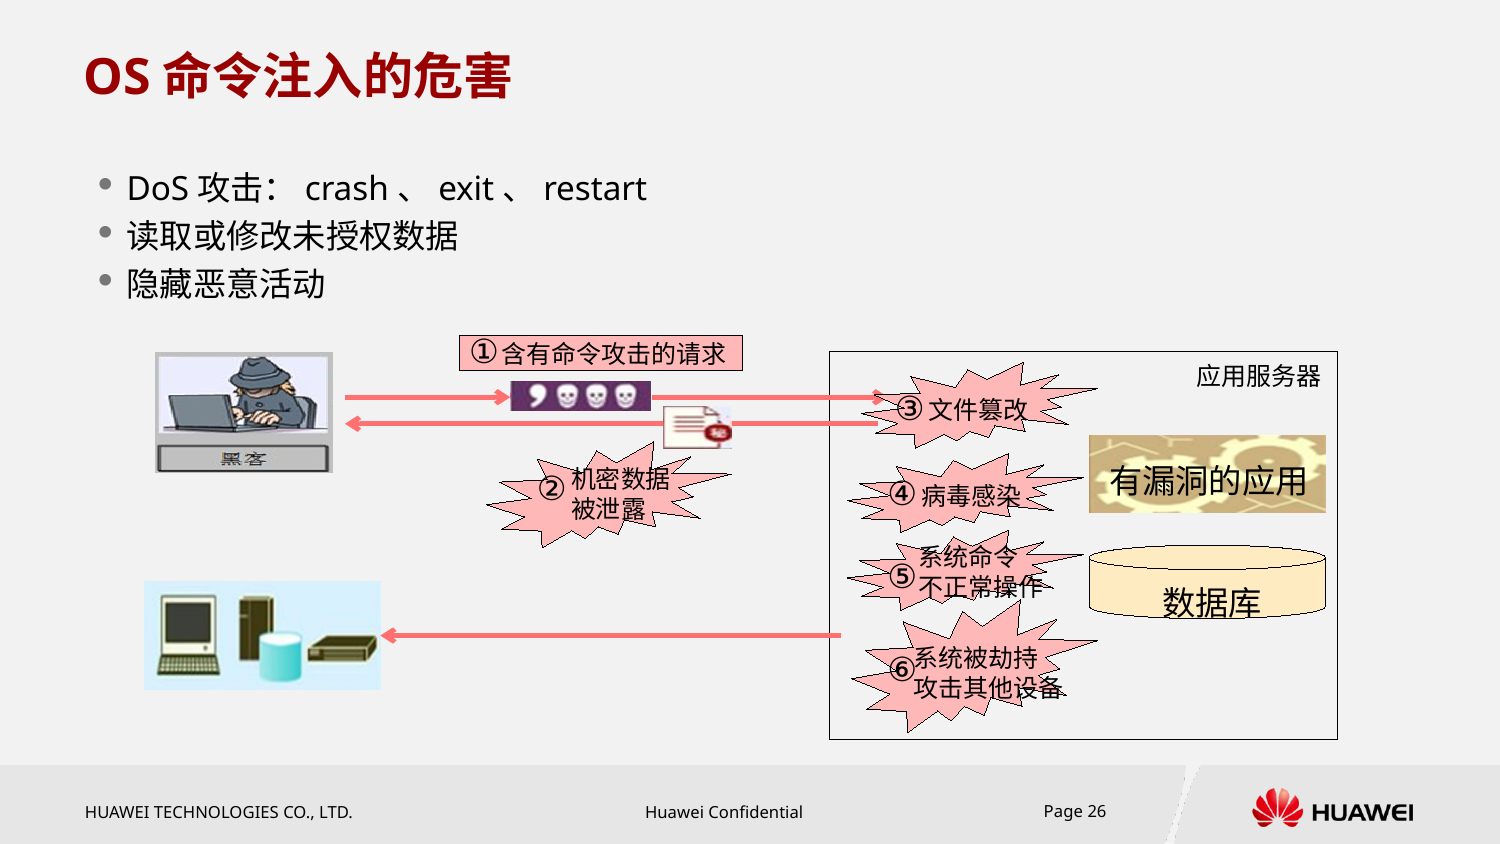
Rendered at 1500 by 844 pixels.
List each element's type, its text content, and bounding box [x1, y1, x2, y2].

text_box ② [522, 459, 582, 515]
text_box 数据库 [1147, 574, 1278, 630]
text_box [847, 497, 872, 507]
text_box [1046, 388, 1098, 411]
text_box [903, 621, 937, 634]
title OS命令注入的危害 [72, 0, 1396, 151]
text_box [1046, 413, 1069, 425]
text_box [859, 483, 872, 489]
picture [663, 405, 732, 449]
picture [510, 380, 652, 411]
text_box [486, 499, 571, 548]
text_box [859, 560, 872, 566]
text_box [958, 518, 977, 523]
text_box [847, 575, 872, 585]
text_box [951, 610, 1020, 634]
text_box [1015, 464, 1044, 472]
text_box [1037, 477, 1083, 487]
text_box [861, 514, 872, 520]
text_box [897, 518, 954, 533]
text_box ⑤ [872, 547, 904, 603]
text_box ③ [880, 379, 940, 435]
text_box [914, 433, 968, 449]
text_box [572, 531, 594, 539]
text_box [829, 351, 1338, 740]
text_box [499, 481, 522, 494]
text_box [1037, 489, 1047, 497]
picture [1088, 434, 1326, 513]
text_box [944, 453, 1009, 472]
text_box ① [454, 322, 514, 378]
text_box [851, 675, 872, 687]
text_box 机密数据 被泄露 [556, 455, 688, 531]
text_box ⑥ [872, 641, 899, 696]
text_box 含有命令攻击的请求 [486, 331, 742, 377]
text_box [1019, 619, 1057, 634]
text_box [629, 441, 654, 455]
text_box [865, 649, 872, 655]
picture [143, 581, 381, 690]
text_box [1089, 545, 1326, 617]
text_box [861, 591, 872, 597]
text_box [861, 411, 880, 419]
text_box [1059, 554, 1084, 560]
text_box 系统被劫持 攻击其他设备 [899, 634, 1079, 710]
text_box [1037, 503, 1054, 511]
text_box [688, 473, 732, 486]
text_box [974, 433, 991, 438]
text_box [1079, 640, 1098, 647]
text_box [940, 383, 954, 387]
text_box [999, 530, 1009, 534]
text_box ④ [872, 465, 933, 520]
picture [155, 352, 334, 473]
text_box [594, 450, 604, 455]
text_box [866, 696, 961, 733]
text_box [955, 362, 1059, 387]
text_box 系统命令 不正常操作 [904, 534, 1059, 610]
text_box [972, 710, 987, 716]
text_box DoS攻击：crash、exit、restart 读取或修改未授权数据 隐藏恶意活动 [83, 151, 1336, 310]
text_box 病毒感染 [933, 472, 1037, 518]
text_box [609, 531, 620, 535]
text_box 文件篡改 [940, 387, 1046, 433]
text_box [688, 511, 701, 519]
text_box 应用服务器 [1181, 352, 1337, 398]
picture [0, 765, 1500, 844]
